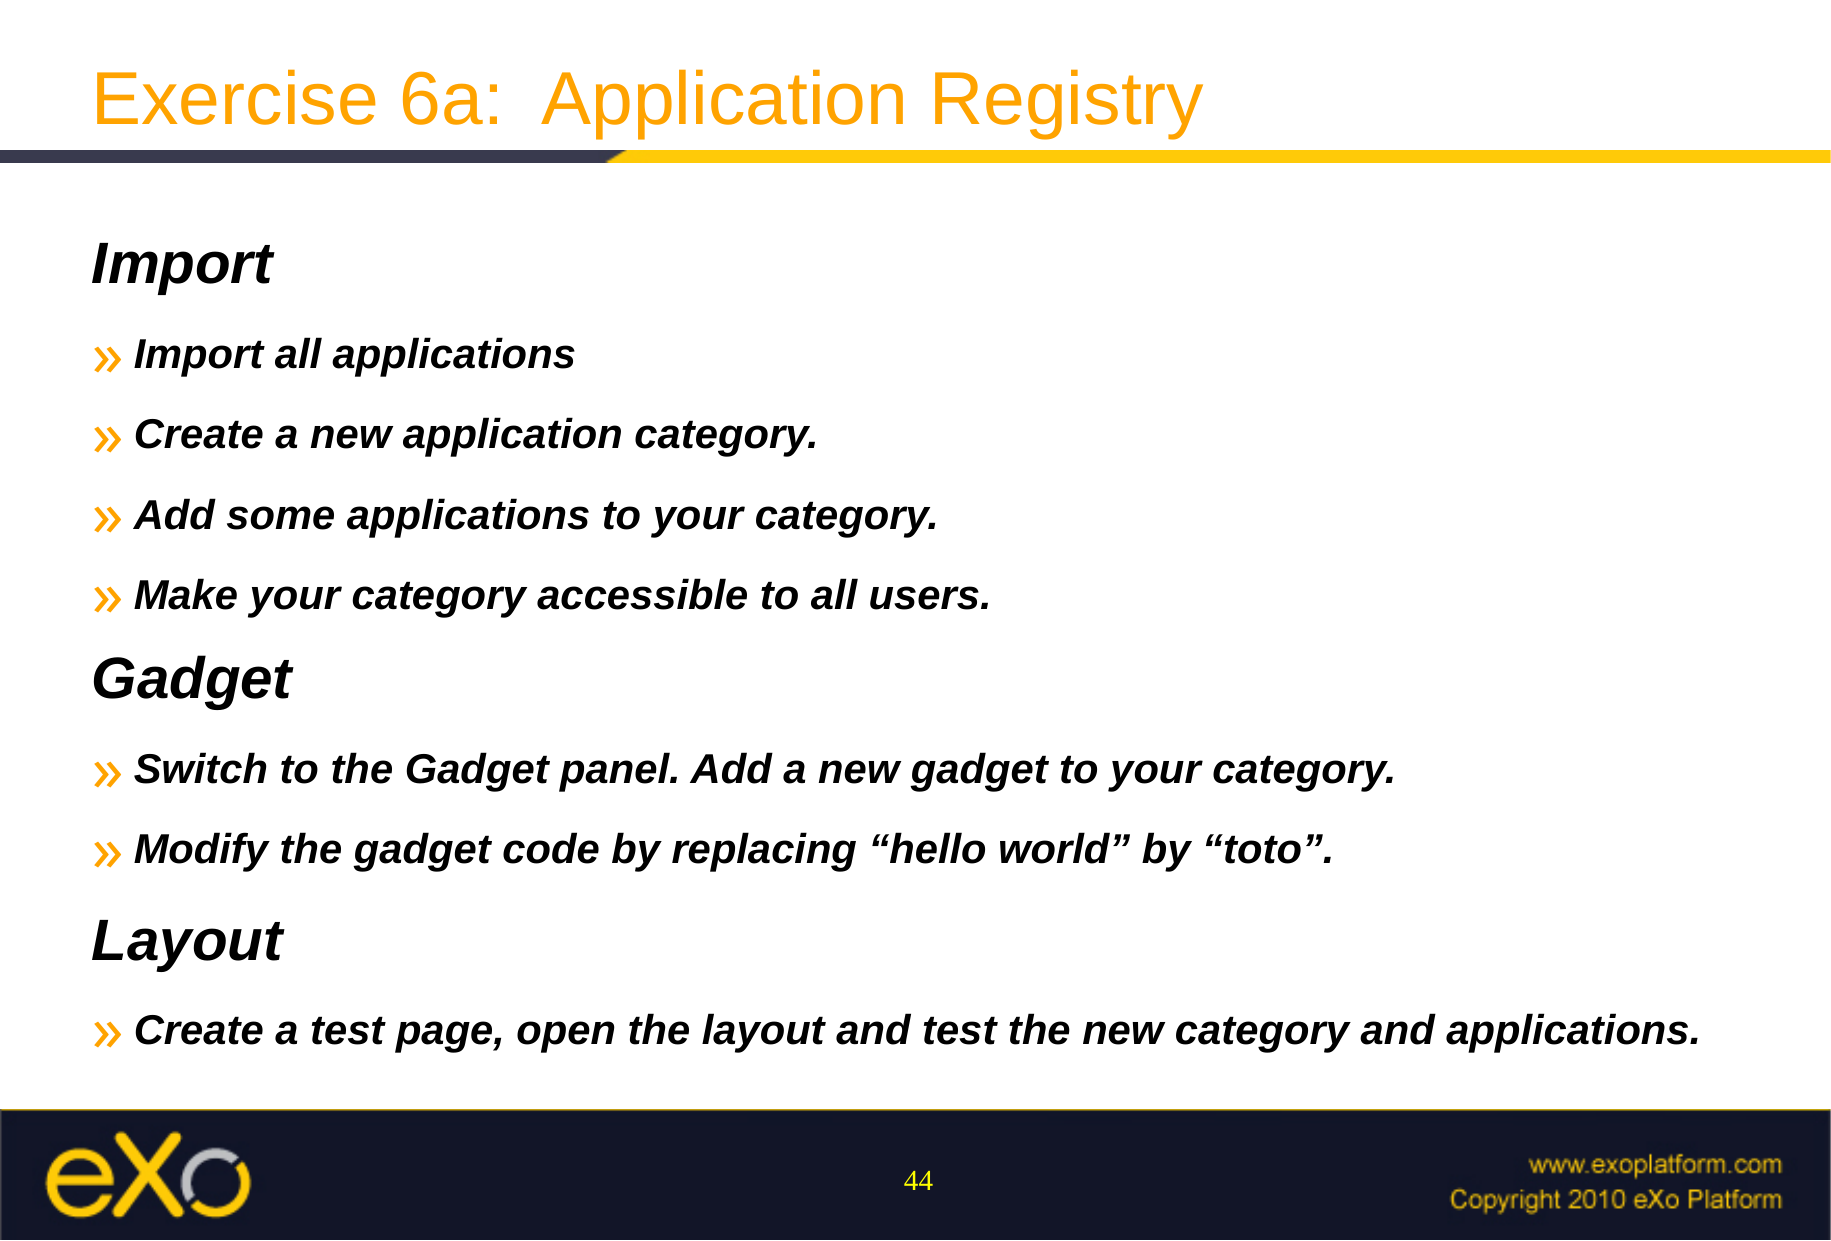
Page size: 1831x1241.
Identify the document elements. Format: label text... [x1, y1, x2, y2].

picture [0, 150, 1831, 163]
text_box Import Import all applications Create a new application category. Add some applications to your category. Make your category accessible to all users. Gadget Switch to the Gadget panel. Add a new gadget to your category. Modify the gadget code by replacing “hello world” by “toto”. Layout Create a test page, open the layout and test the new category and applications. [91, 232, 1739, 1070]
picture [0, 1109, 1831, 1240]
text_box Exercise 6a: Application Registry [91, 49, 1739, 151]
